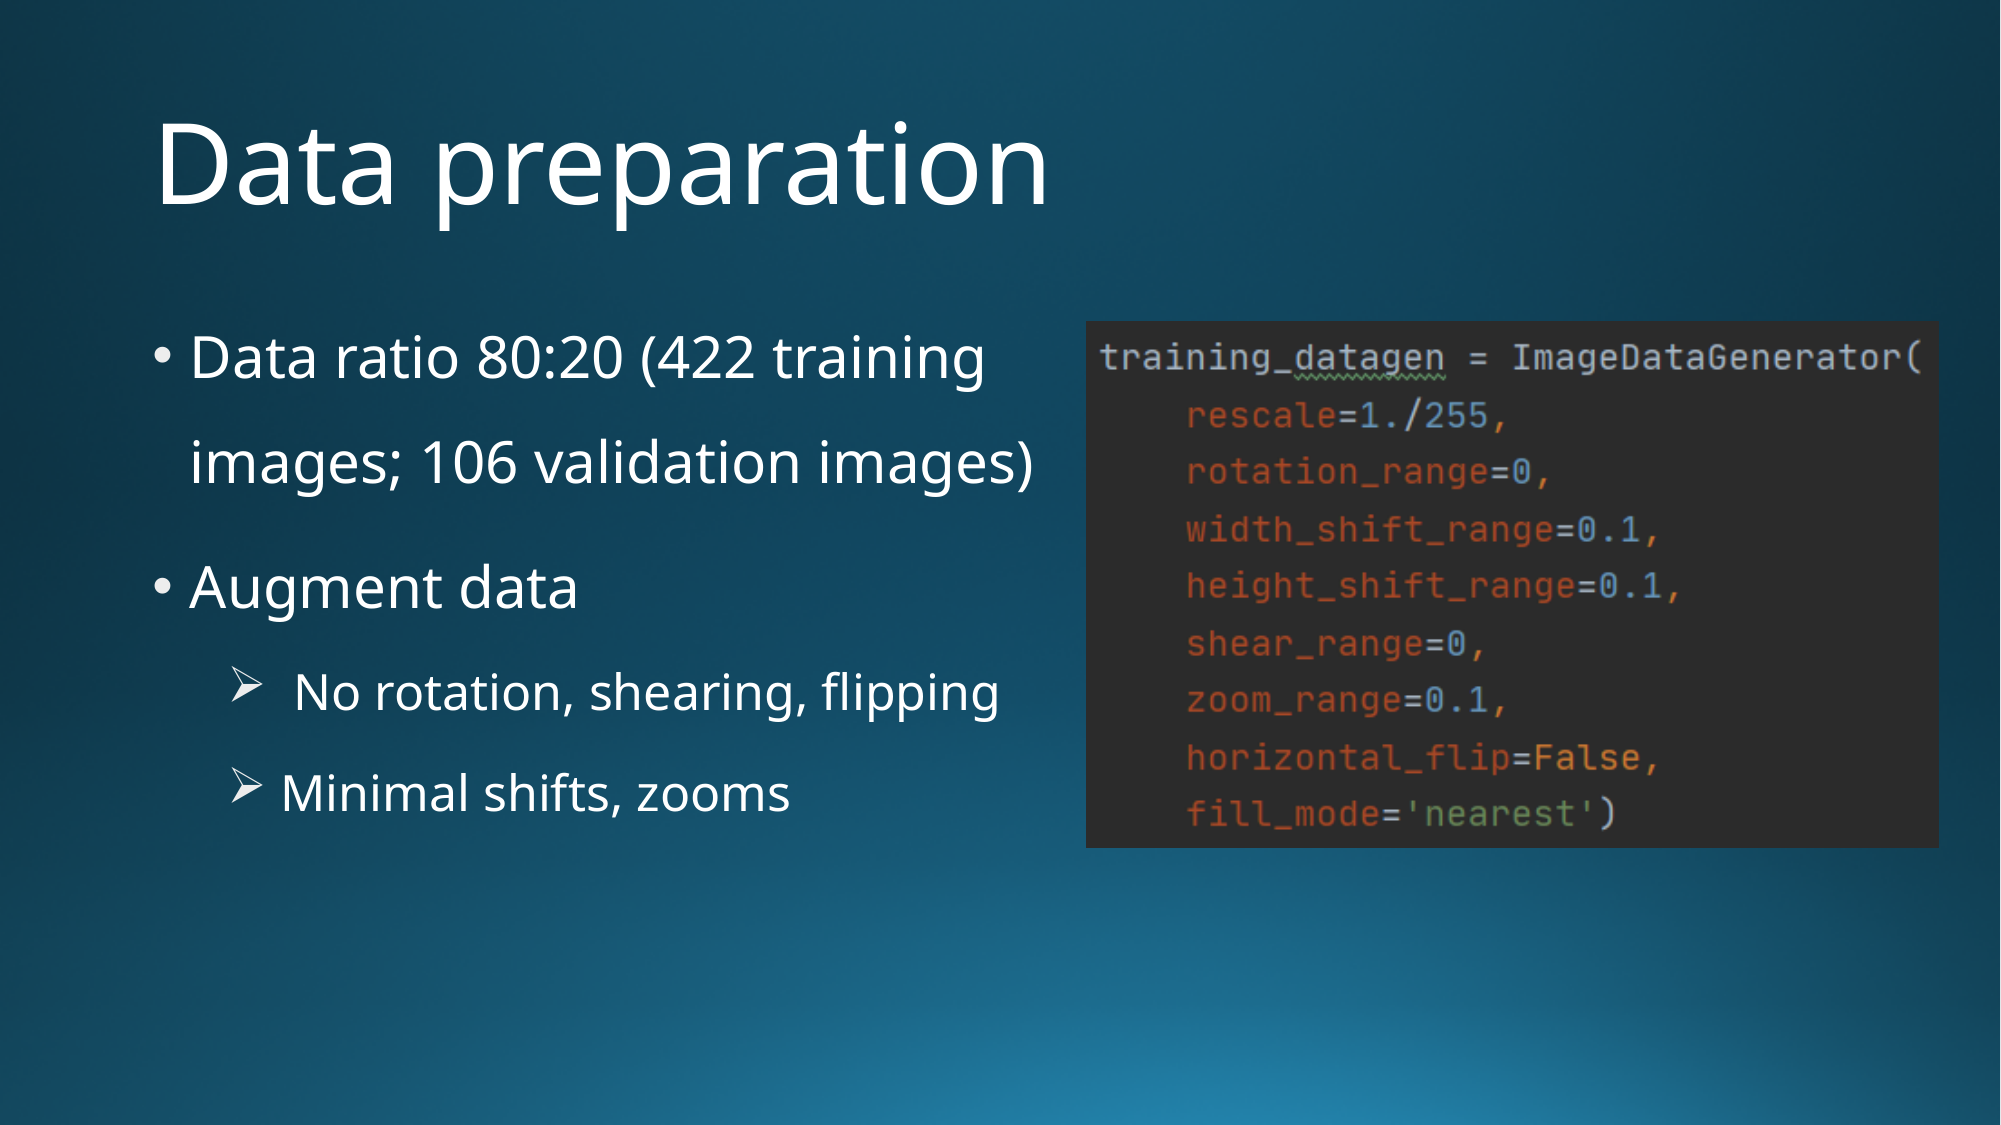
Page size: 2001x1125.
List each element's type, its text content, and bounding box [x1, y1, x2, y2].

list Data ratio 80:20 (422 training images; 106 validation images) Augment data No rotation, shearing, flipping Minimal shifts, zooms [137, 277, 1087, 1014]
picture [0, 0, 2001, 1125]
title Data preparation [137, 59, 1863, 278]
